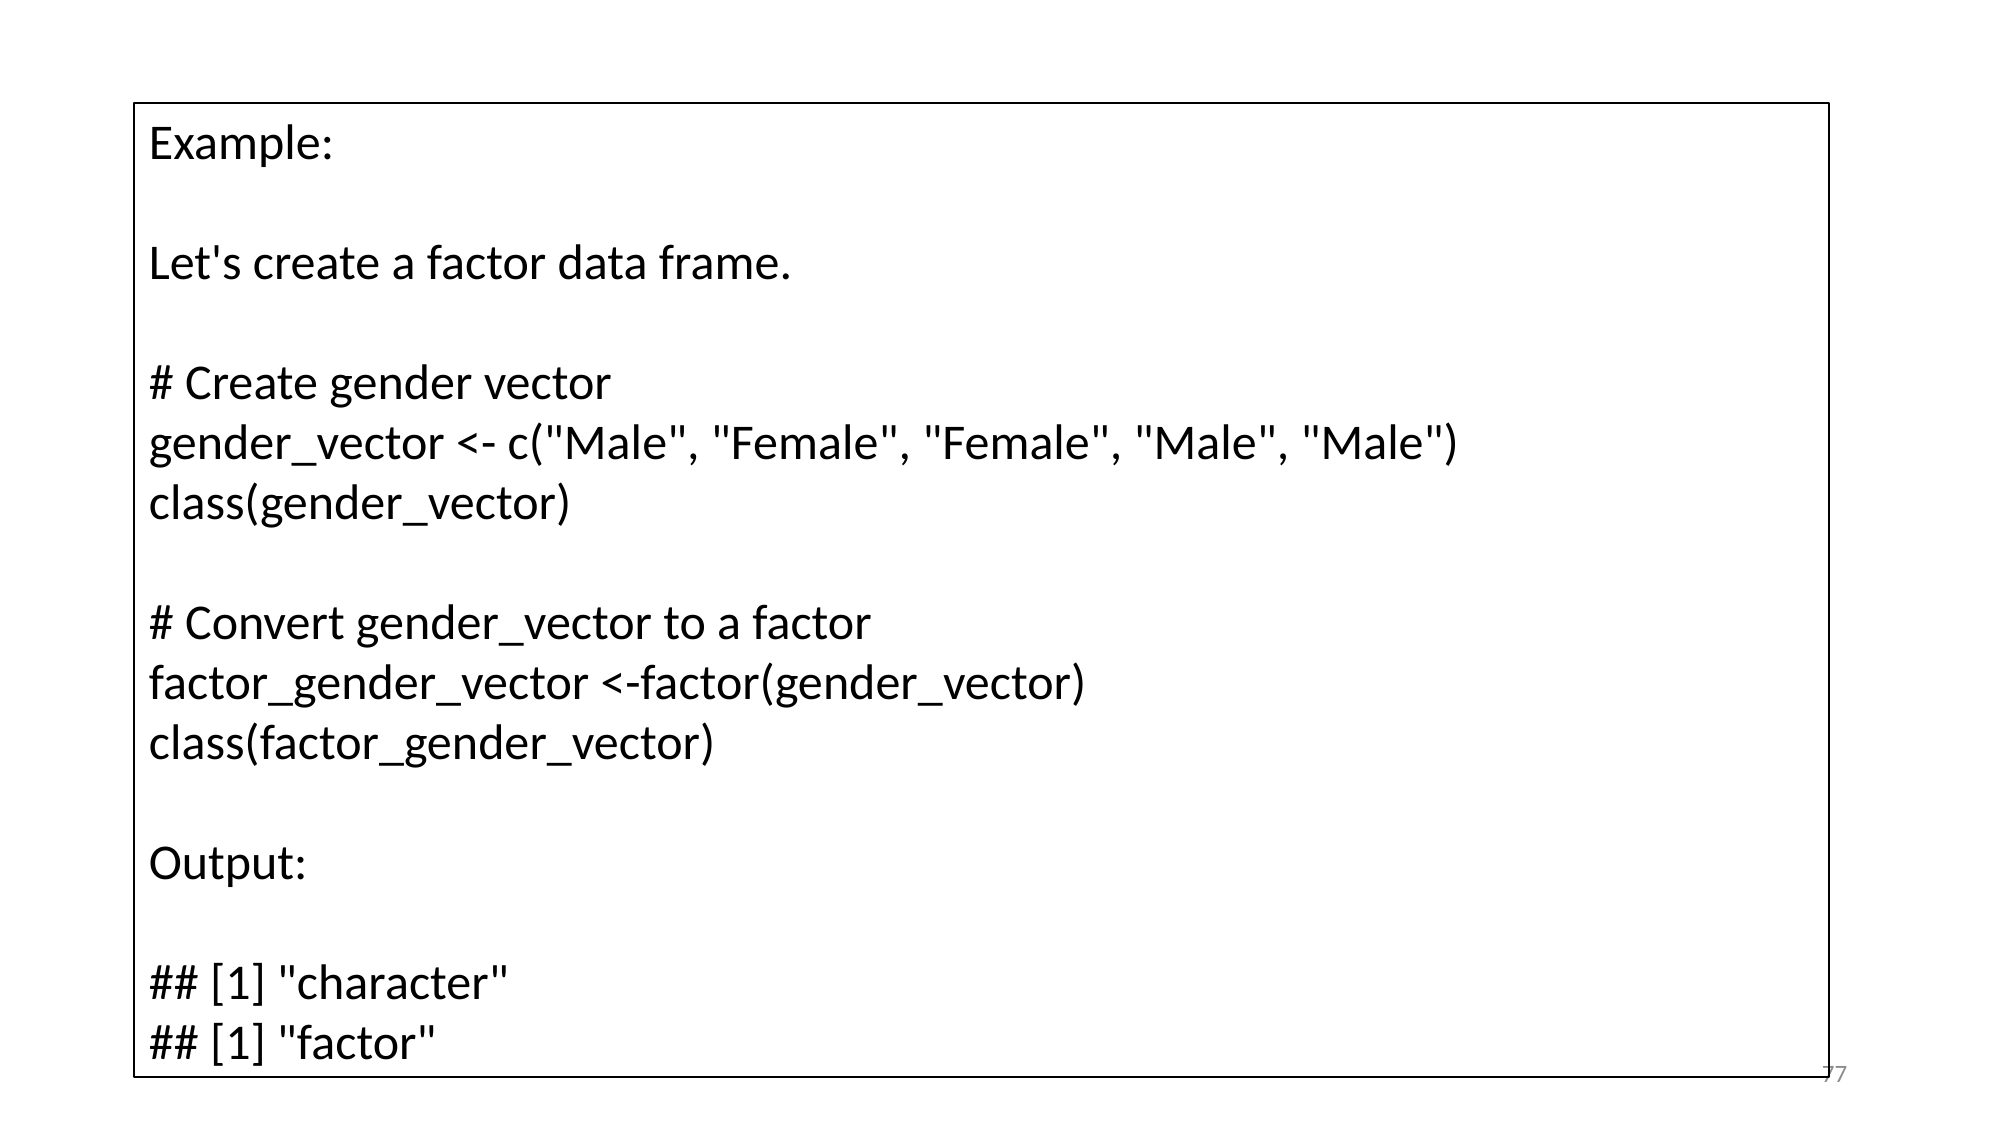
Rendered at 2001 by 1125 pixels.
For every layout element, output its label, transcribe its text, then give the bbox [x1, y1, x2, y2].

slide_number 77 [1412, 1042, 1863, 1103]
text_box Example: Let's create a factor data frame. # Create gender vector gender_vector <- c("Male", "Female", "Female", "Male", "Male") class(gender_vector) # Convert gender_vector to a factor factor_gender_vector <-factor(gender_vector) class(factor_gender_vector) Output: ## [1] "character" ## [1] "factor" [134, 102, 1829, 1078]
